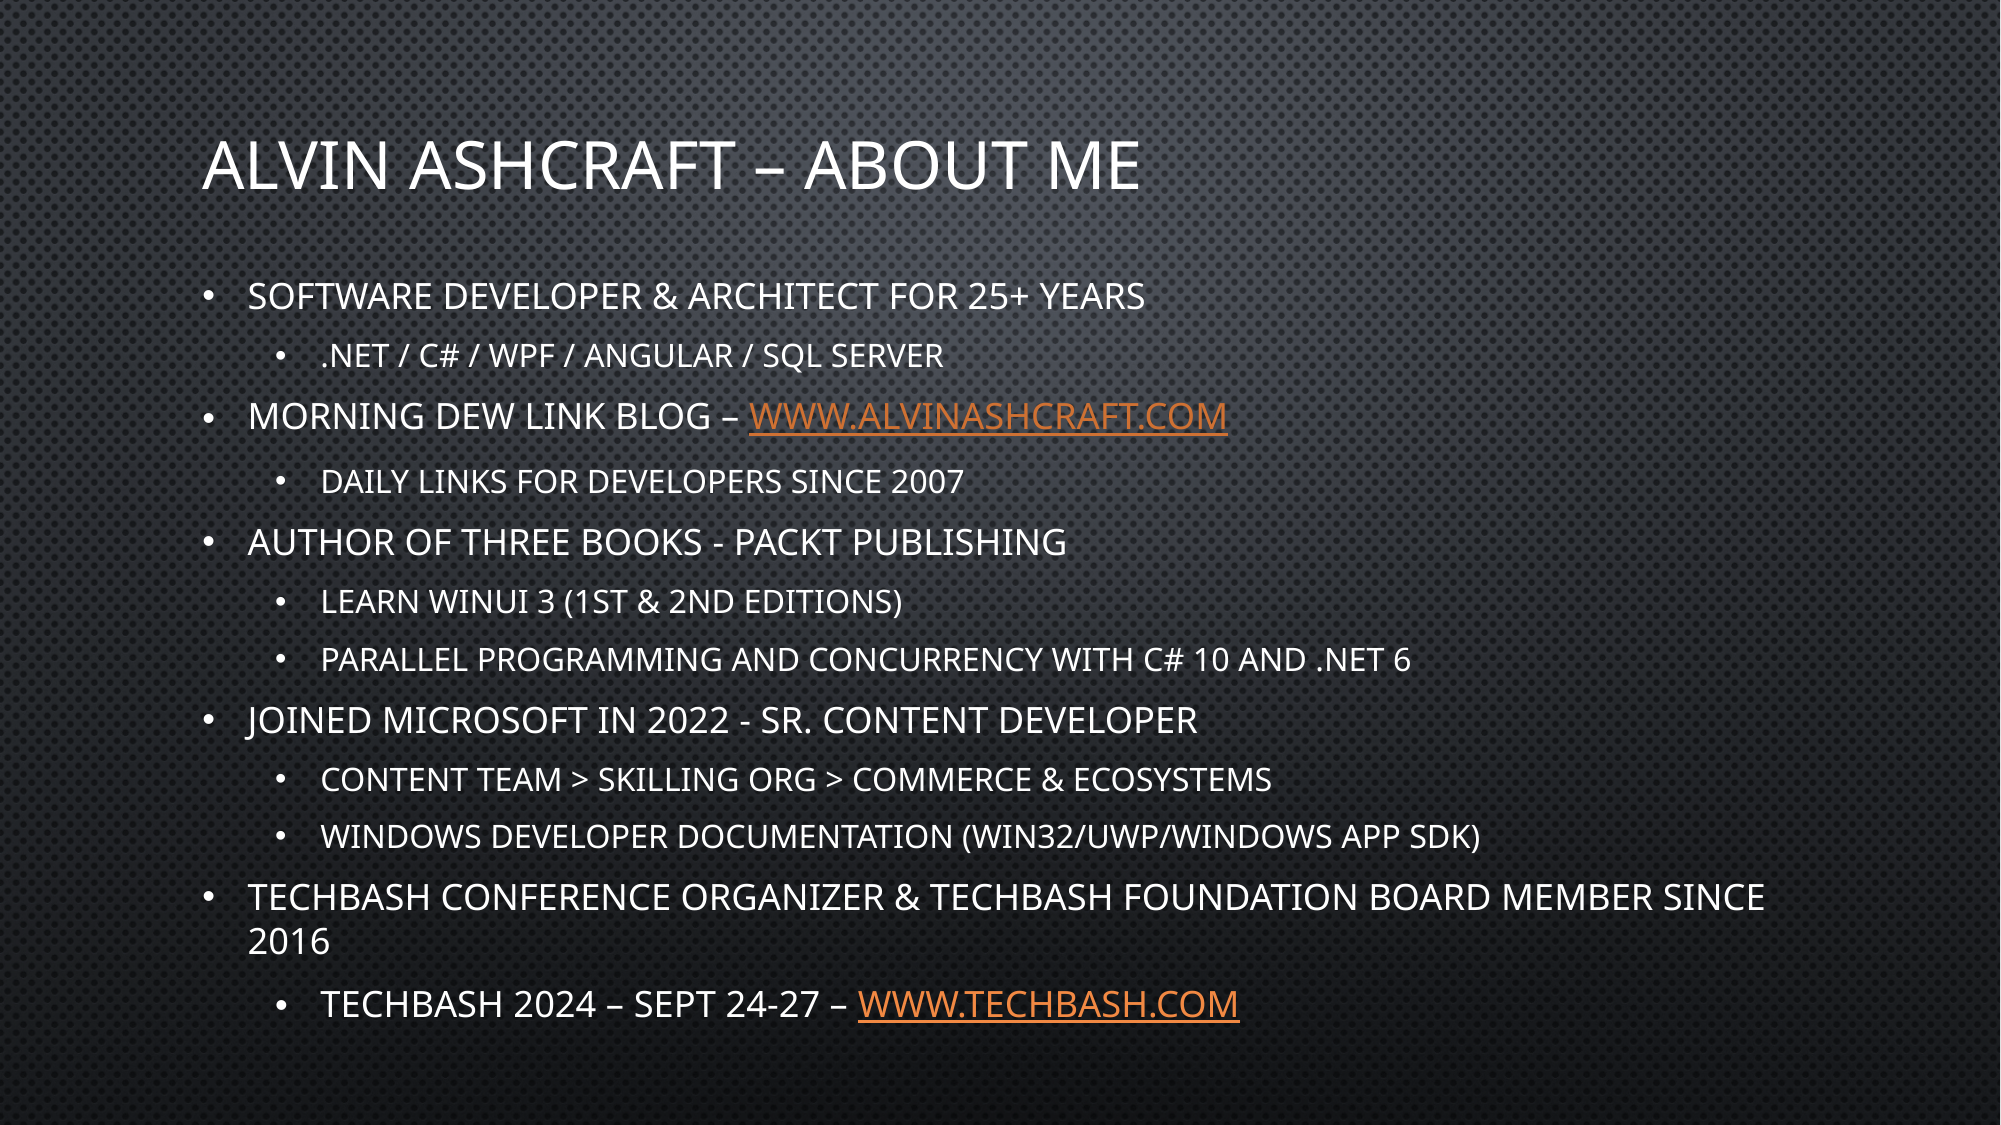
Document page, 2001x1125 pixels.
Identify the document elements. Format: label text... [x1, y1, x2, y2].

title Alvin Ashcraft – About Me [187, 62, 1813, 263]
list SOFTWARE DEVELOPER & ARCHITECT FOR 25+ YEARS​ .NET / C# / WPF / ANGULAR / SQL SERVER​ MORNING DEW LINK BLOG – WWW.ALVINASHCRAFT.Com DAILY LINKS FOR DEVELOPERS SINCE 2007​ AUTHOR OF THREE BOOKS​ - Packt Publishing LEARN WINUI 3 (1ST & 2ND EDITIONS)​ PARALLEL PROGRAMMING AND CONCURRENCY WITH C# 10 AND .NET 6​ JOINED MICROSOFT in 2022​ - Sr. Content Developer CONTENT TEAM > SKILLING ORG > COMMERCE & ECOSYSTEMS​ WINDOWS Developer Documentation (WIN32/UWP/WINDOWS APP SDK)​ TECHBASH Conference ORGANIZER & TECHBASH FOUNDATION BOARD MEMBER SINCE 2016 TechBash 2024 – Sept 24-27 – www.techbash.com [187, 263, 1813, 1040]
